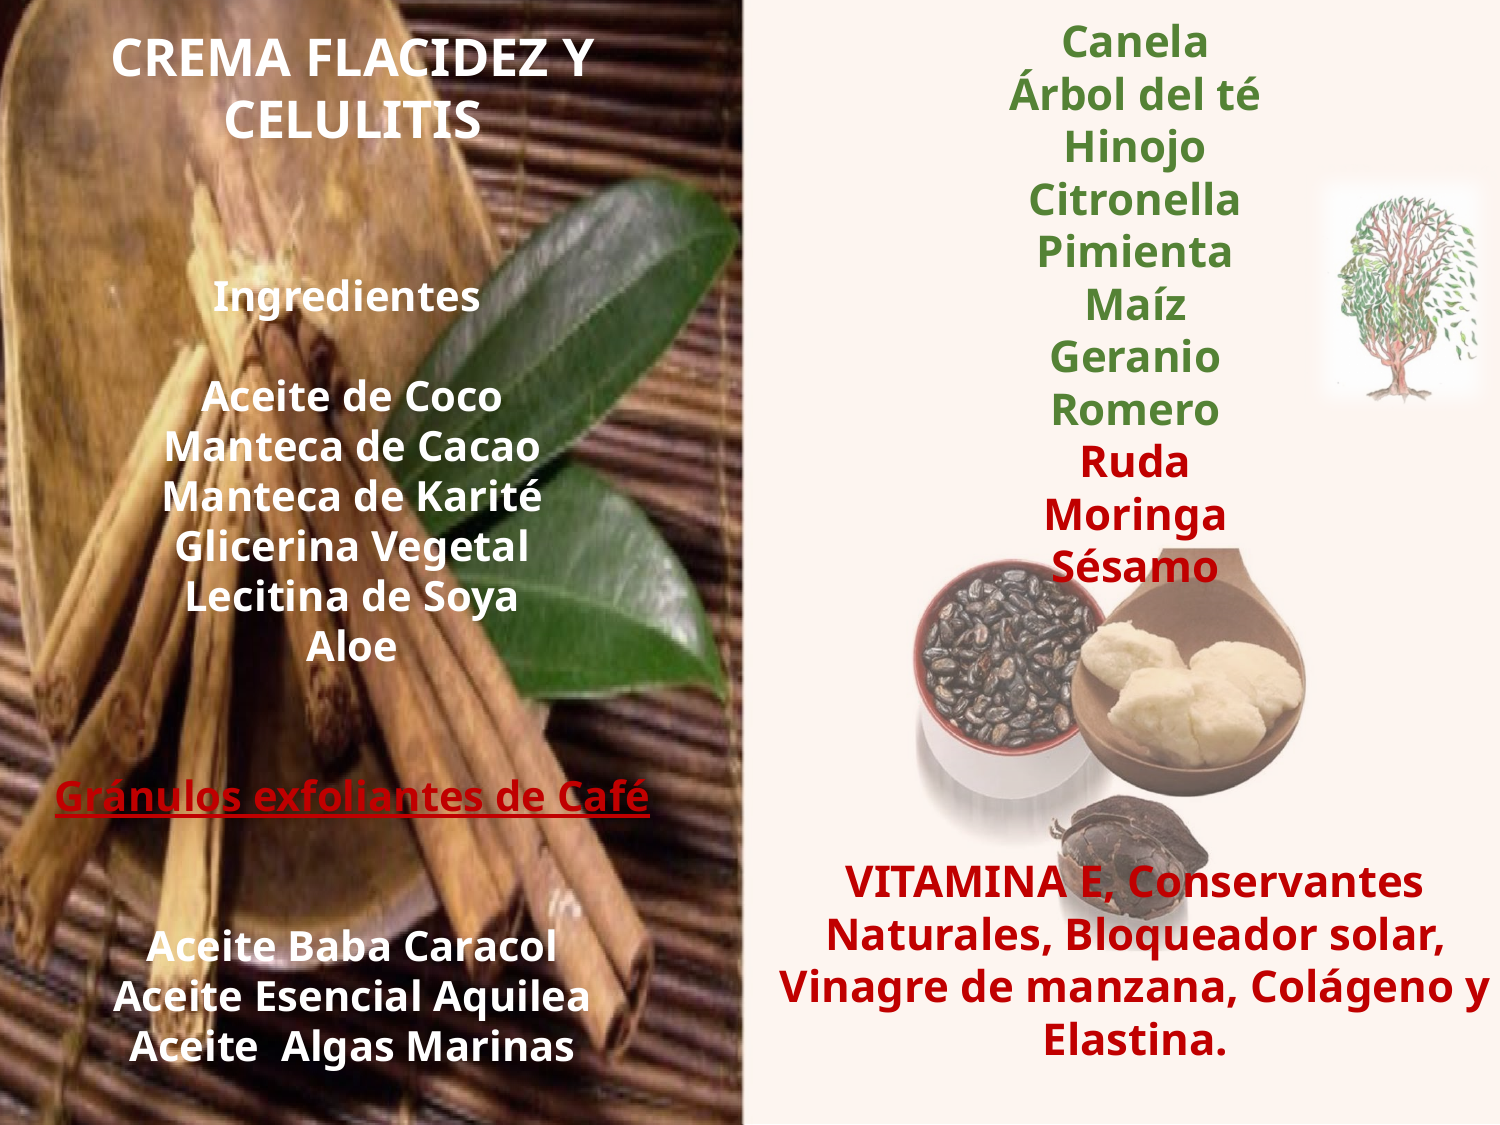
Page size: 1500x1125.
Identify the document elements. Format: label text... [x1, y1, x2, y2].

text_box Canela Árbol del té Hinojo Citronella Pimienta Maíz Geranio Romero Ruda Moringa Sésamo VITAMINA E, Conservantes Naturales, Bloqueador solar, Vinagre de manzana, Colágeno y Elastina. [795, 0, 1500, 1124]
picture [784, 498, 1450, 997]
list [0, 0, 795, 1125]
picture [1302, 162, 1500, 419]
